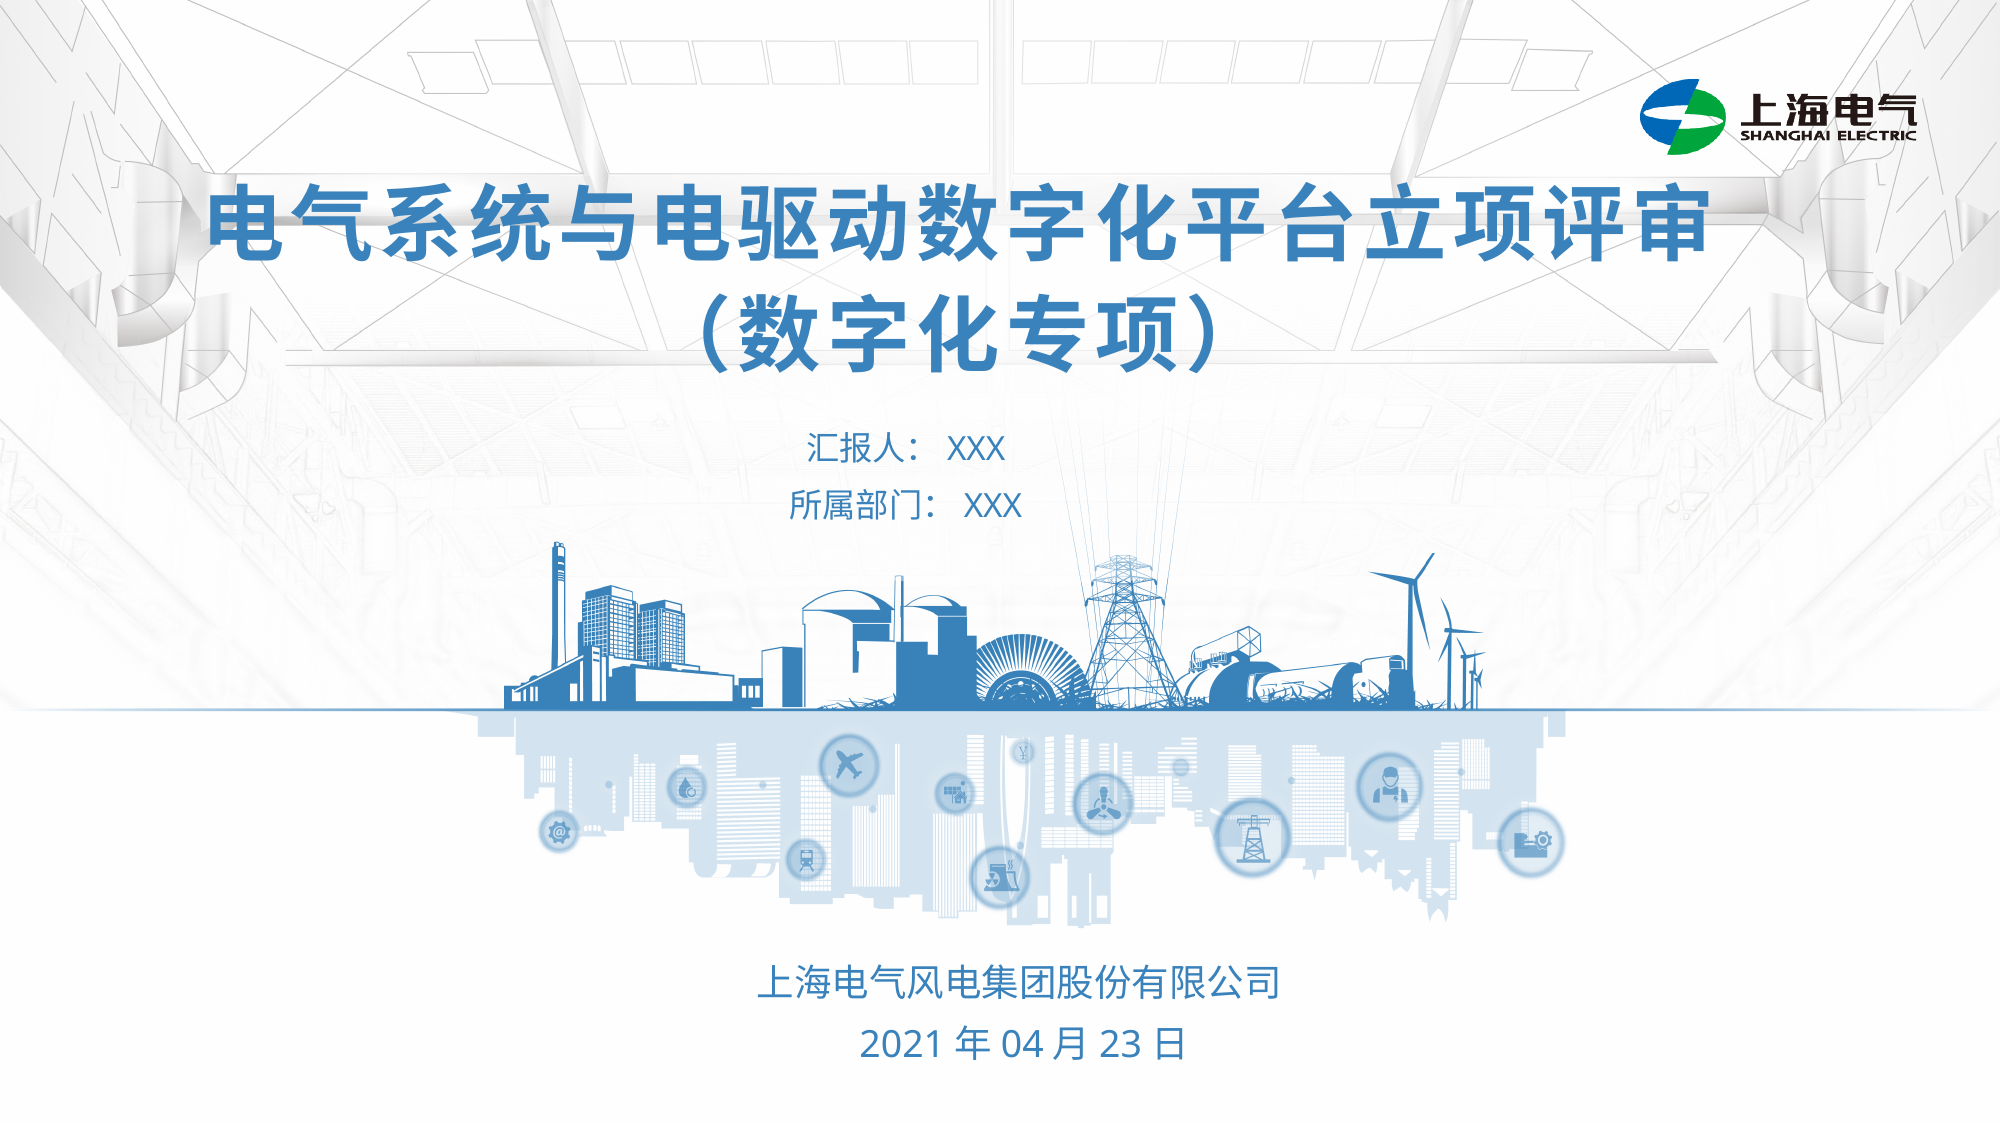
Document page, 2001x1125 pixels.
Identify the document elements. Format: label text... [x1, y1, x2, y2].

picture [0, 0, 2000, 1125]
text_box 电气系统与电驱动数字化平台立项评审 （数字化专项） [158, 175, 1759, 392]
text_box 上海电气风电集团股份有限公司 2021年04月23日 [219, 956, 1820, 1074]
text_box 汇报人：XXX 所属部门：XXX [105, 424, 1706, 532]
